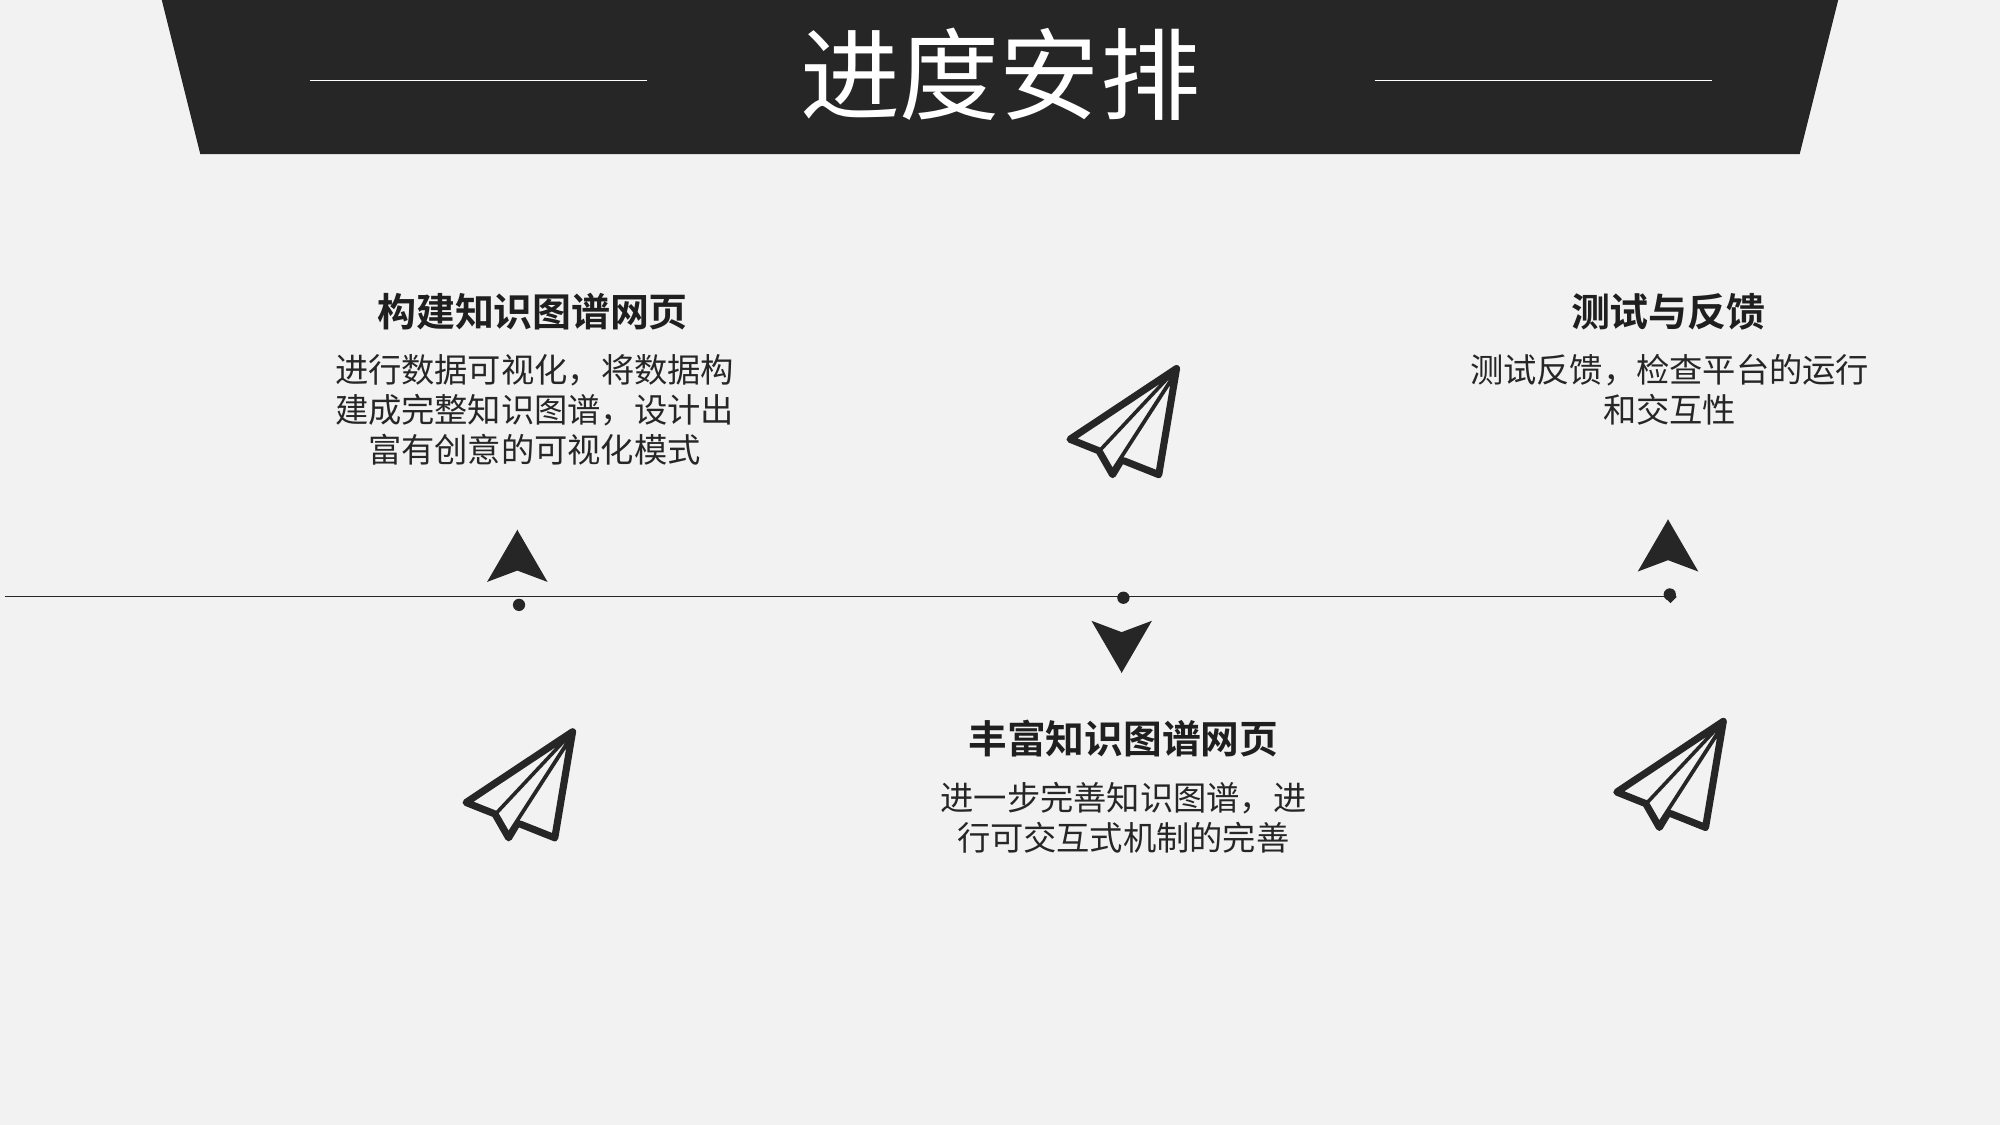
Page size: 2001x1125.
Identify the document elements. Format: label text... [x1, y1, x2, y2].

text_box [1066, 365, 1181, 479]
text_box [909, 707, 1337, 866]
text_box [1637, 519, 1699, 601]
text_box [305, 279, 763, 479]
text_box 进度安排 [420, 18, 1580, 142]
text_box [160, 0, 1840, 156]
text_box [1091, 591, 1152, 674]
text_box [1613, 717, 1727, 831]
text_box [462, 728, 577, 842]
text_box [487, 529, 548, 611]
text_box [1441, 279, 1899, 438]
